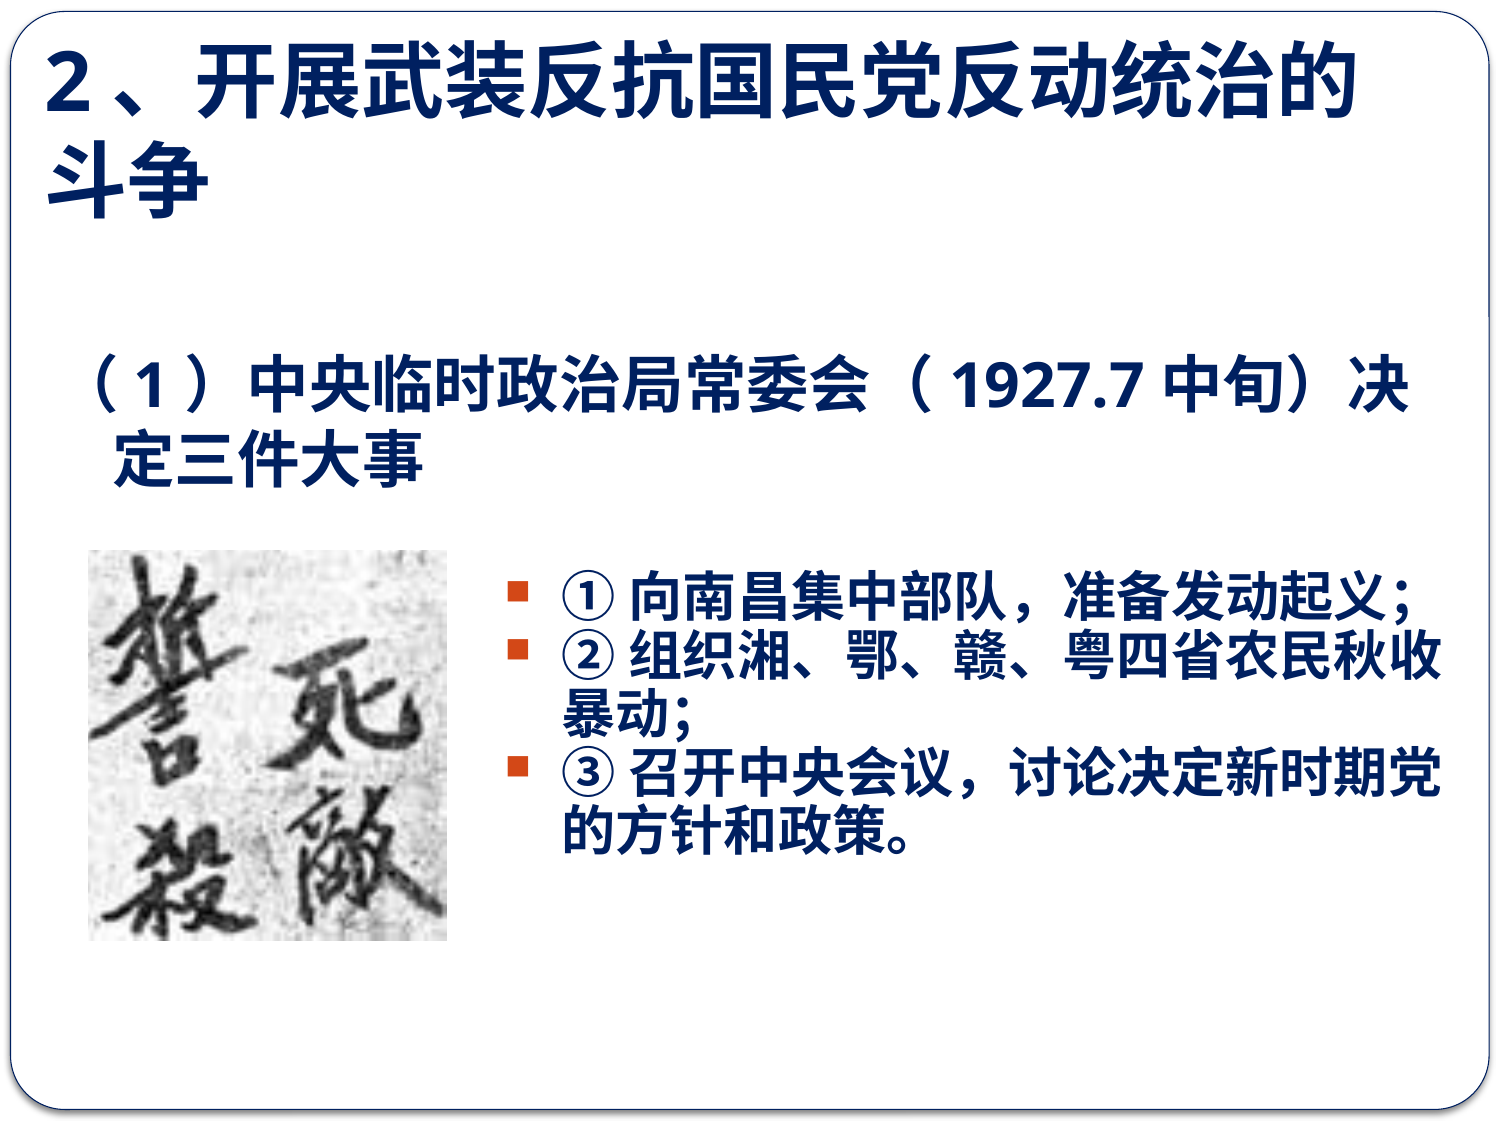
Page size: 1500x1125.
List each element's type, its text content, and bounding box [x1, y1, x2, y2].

text_box （1）中央临时政治局常委会（1927.7中旬）决定三件大事 [41, 337, 1436, 503]
text_box ①向南昌集中部队，准备发动起义； ②组织湘、鄂、赣、粤四省农民秋收暴动； ③召开中央会议，讨论决定新时期党的方针和政策。 [490, 562, 1461, 922]
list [88, 550, 447, 941]
title 2、开展武装反抗国民党反动统治的斗争 [29, 42, 1400, 244]
